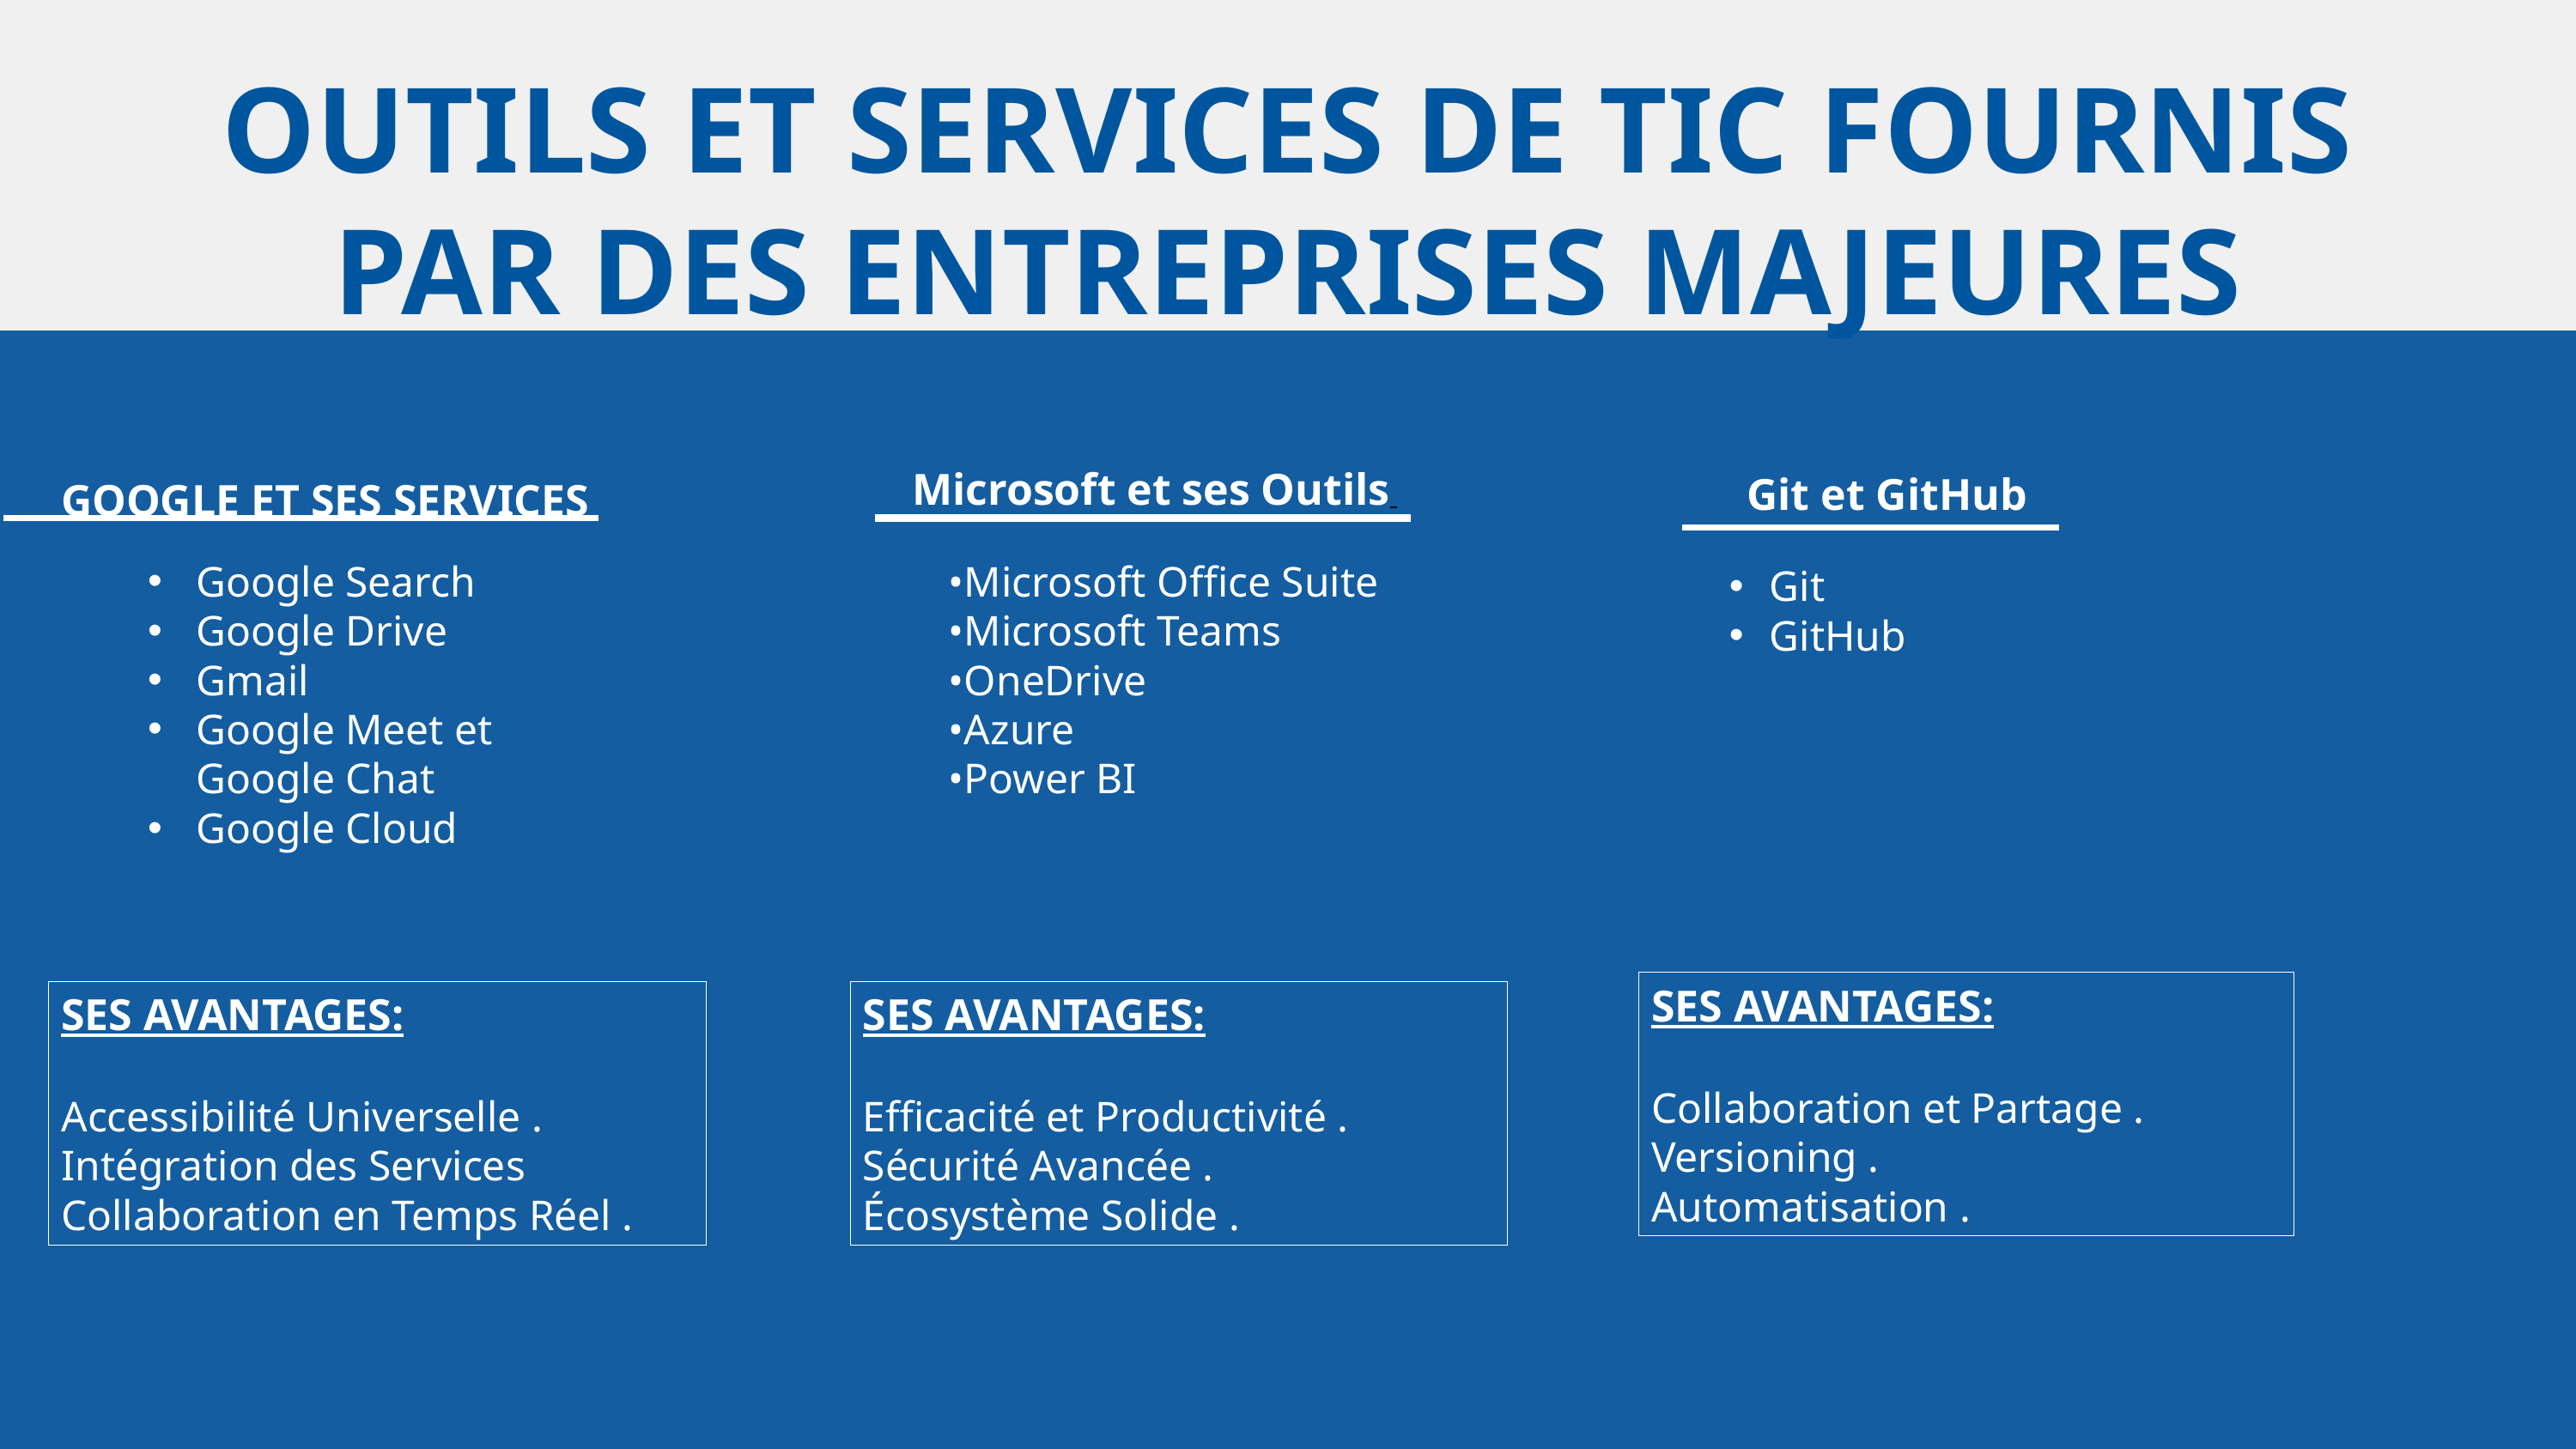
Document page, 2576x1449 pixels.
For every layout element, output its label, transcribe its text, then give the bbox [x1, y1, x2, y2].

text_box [0, 294, 2576, 1449]
text_box OUTILS ET SERVICES DE TIC FOURNIS PAR DES ENTREPRISES MAJEURES [135, 54, 2441, 292]
